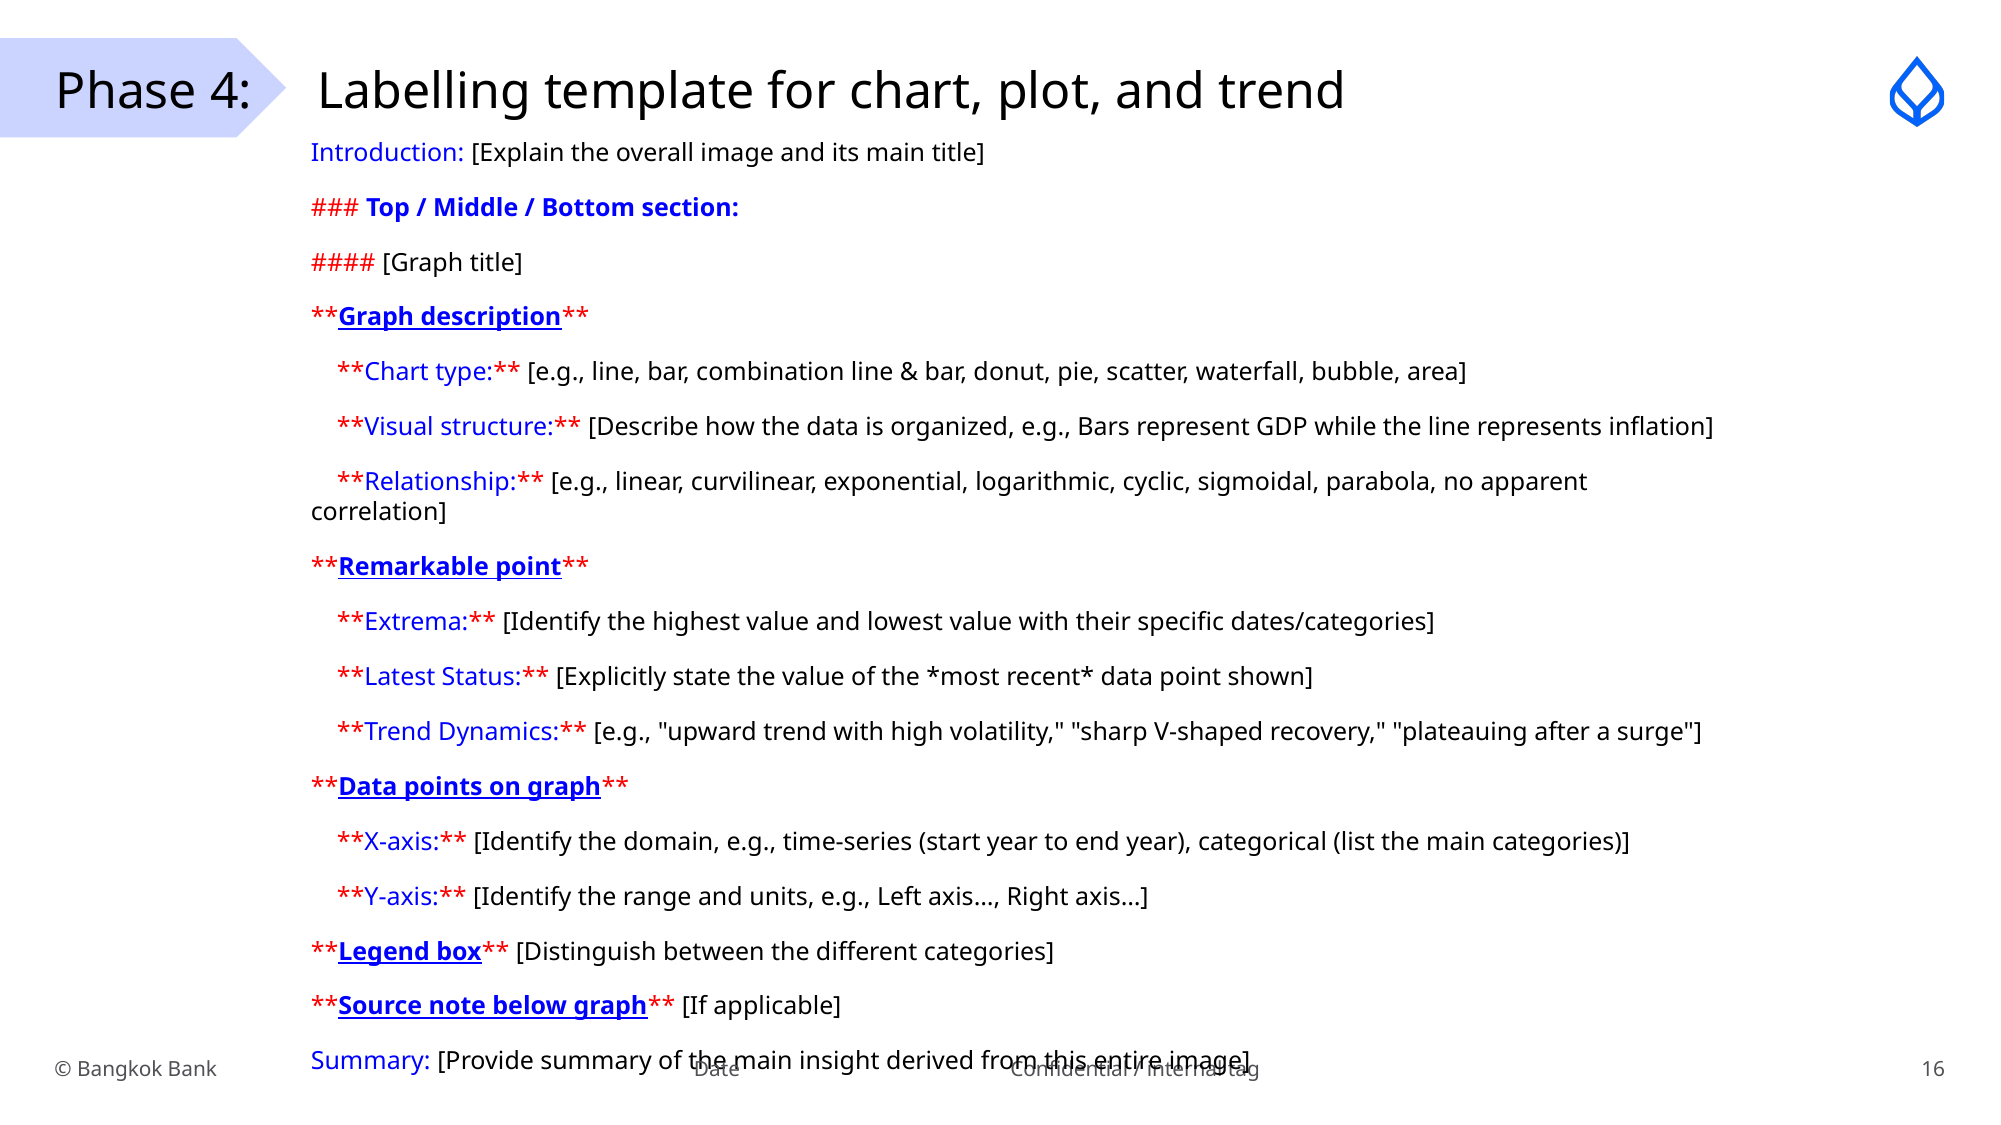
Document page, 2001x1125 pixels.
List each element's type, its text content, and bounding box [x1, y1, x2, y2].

text_box [0, 37, 255, 139]
list Introduction: [Explain the overall image and its main title] ### Top / Middle / Bottom section: #### [Graph title] **Graph description** **Chart type:** [e.g., line, bar, combination line & bar, donut, pie, scatter, waterfall, bubble, area] **Visual structure:** [Describe how the data is organized, e.g., Bars represent GDP while the line represents inflation] **Relationship:** [e.g., linear, curvilinear, exponential, logarithmic, cyclic, sigmoidal, parabola, no apparent correlation] **Remarkable point** **Extrema:** [Identify the highest value and lowest value with their specific dates/categories] **Latest Status:** [Explicitly state the value of the *most recent* data point shown] **Trend Dynamics:** [e.g., "upward trend with high volatility," "sharp V-shaped recovery," "plateauing after a surge"] **Data points on graph** **X-axis:** [Identify the domain, e.g., time-series (start year to end year), categorical (list the main categories)] **Y-axis:** [Identify the range and units, e.g., Left axis…, Right axis…] **Legend box** [Distinguish between the different categories] **Source note below graph** [If applicable] Summary: [Provide summary of the main insight derived from this entire image] [310, 136, 1724, 1076]
slide_number 16 [1803, 1055, 1945, 1085]
picture [1889, 56, 1945, 127]
footer Confidential / internal tag [1010, 1055, 1626, 1085]
slide_number Date [693, 1055, 831, 1085]
text_box Phase 4: Labelling template for chart, plot, and trend [55, 55, 1415, 146]
